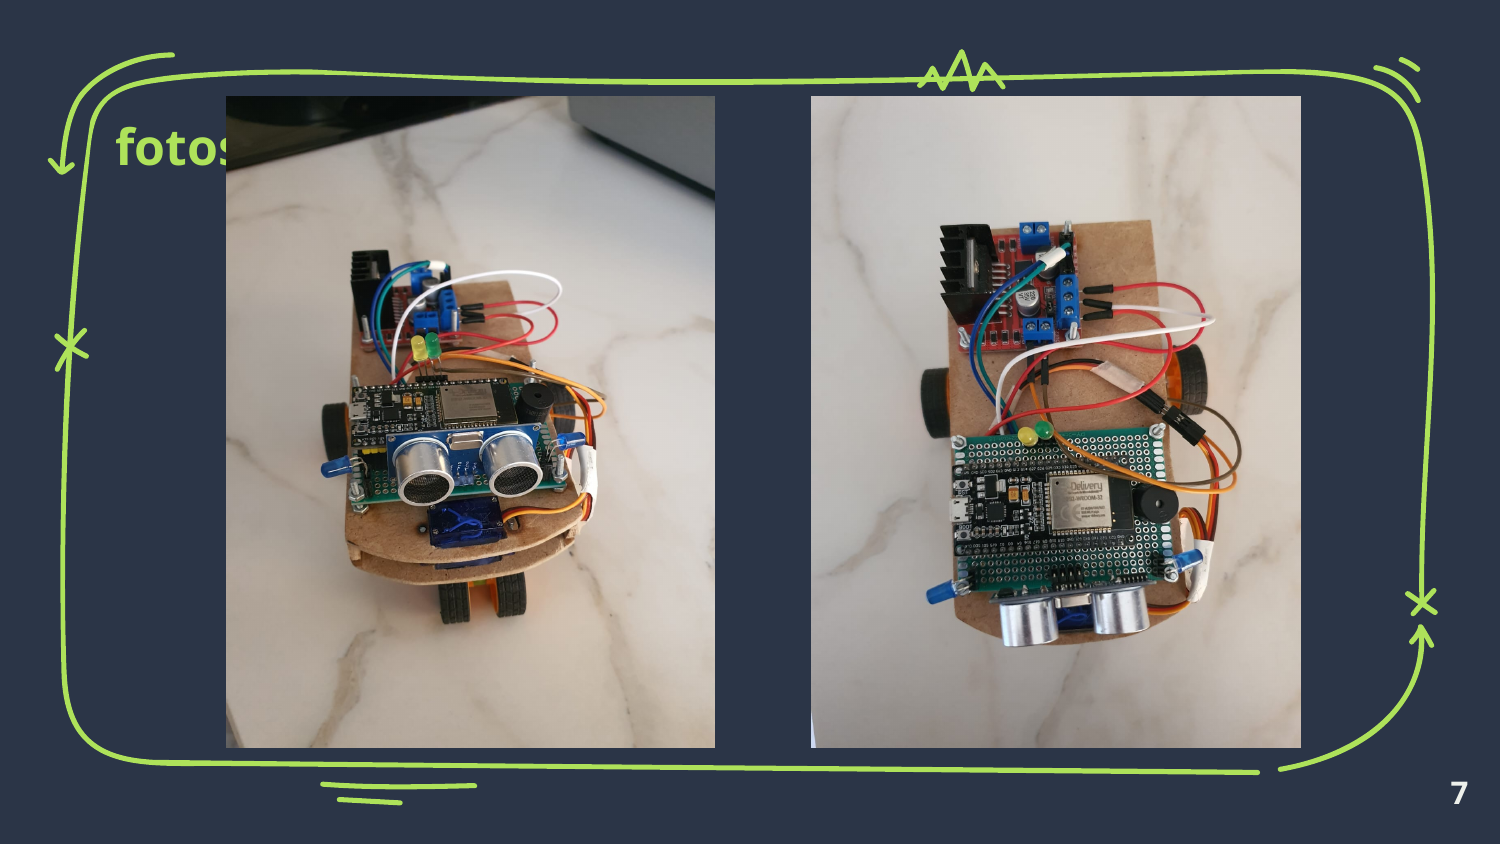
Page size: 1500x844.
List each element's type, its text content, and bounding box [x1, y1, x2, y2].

slide_number 7 [1378, 769, 1469, 820]
list fotos [115, 114, 220, 178]
picture [811, 95, 1301, 748]
picture [225, 95, 716, 748]
